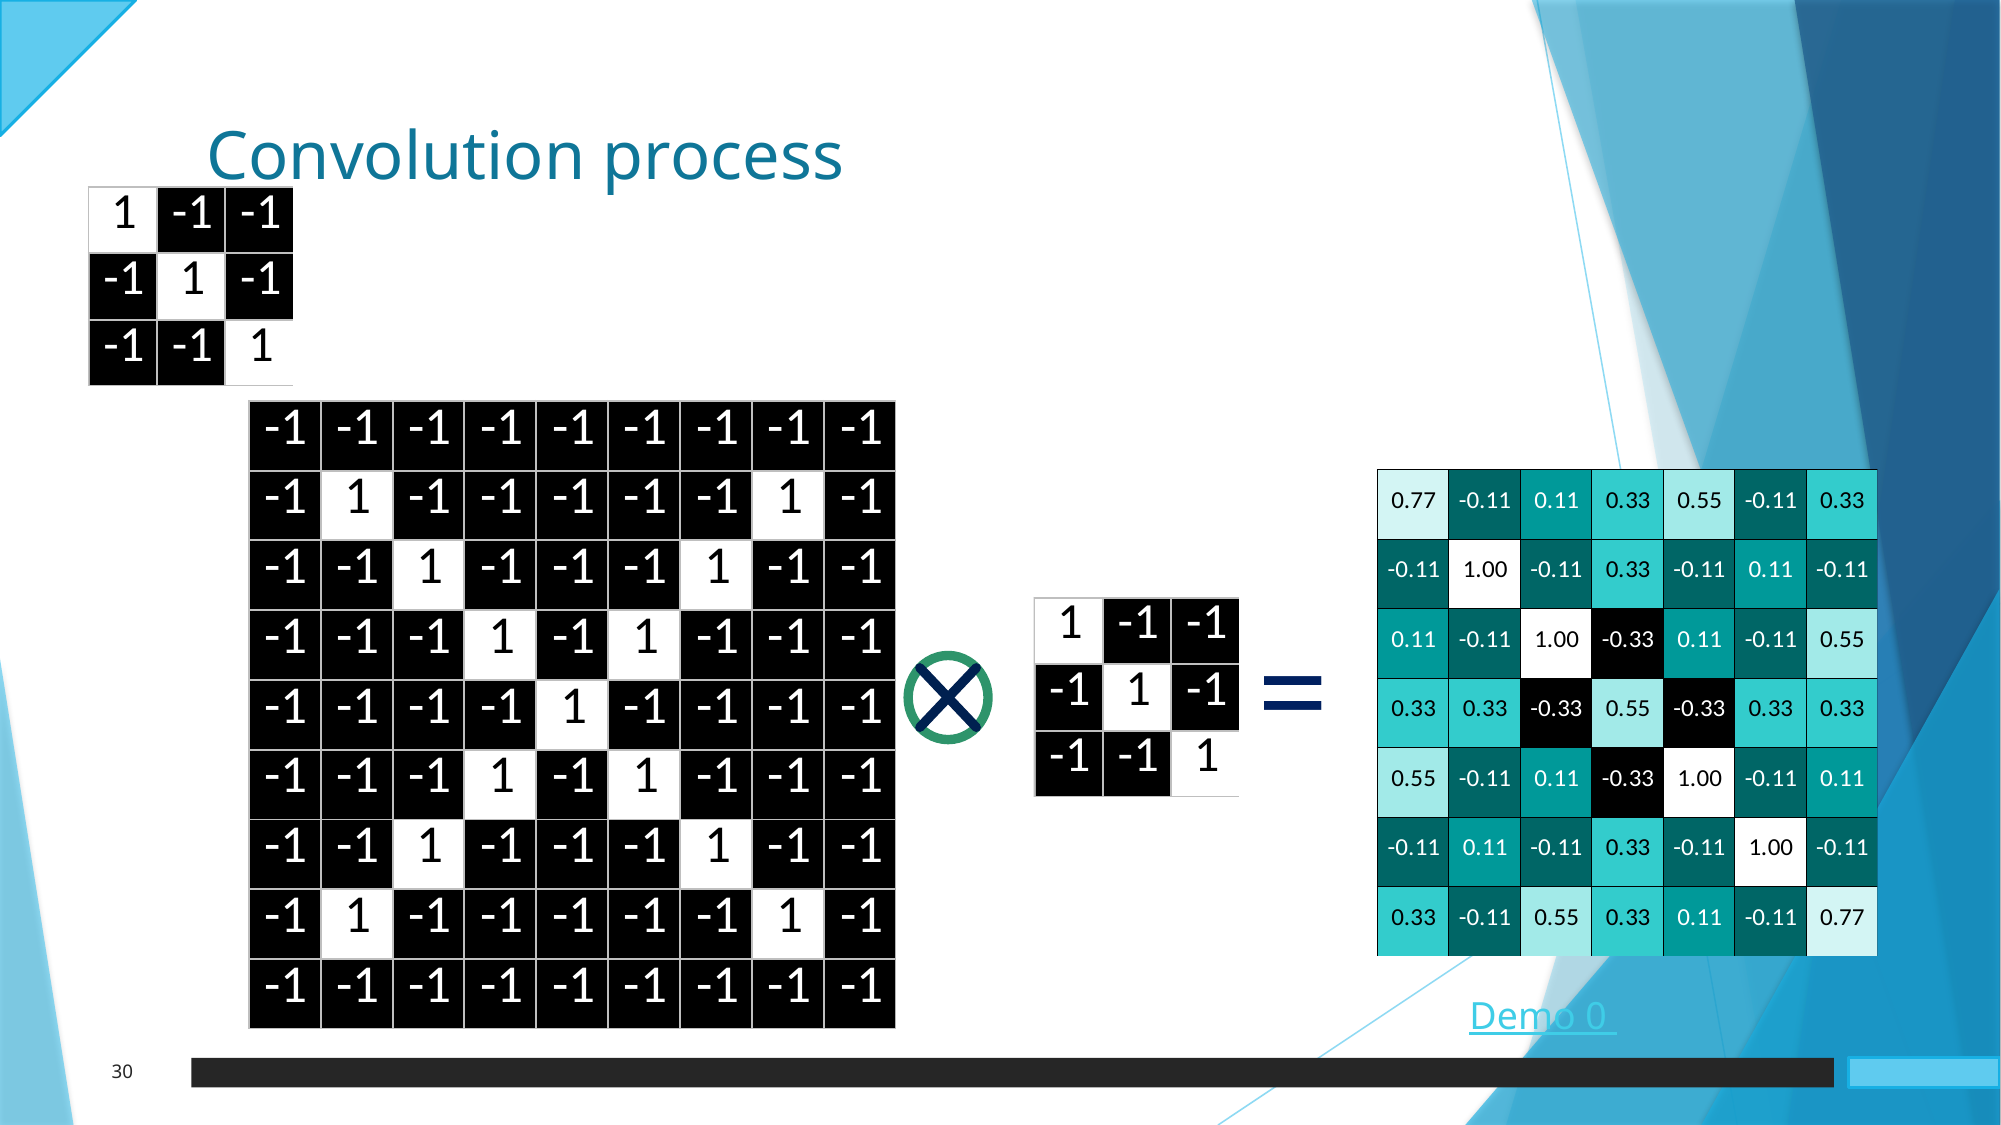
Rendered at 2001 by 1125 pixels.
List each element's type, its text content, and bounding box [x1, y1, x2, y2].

text_box [1847, 1056, 2000, 1089]
text_box = [1257, 605, 1266, 789]
slide_number 30 [67, 1042, 178, 1103]
text_box Convolution process [191, 105, 1786, 201]
picture [87, 185, 296, 388]
picture [247, 399, 899, 1031]
picture [1033, 596, 1242, 799]
text_box Demo 0 [1454, 984, 1632, 1051]
picture [1376, 468, 1879, 958]
text_box [0, 0, 138, 137]
text_box [190, 1056, 1835, 1089]
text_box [907, 654, 989, 741]
